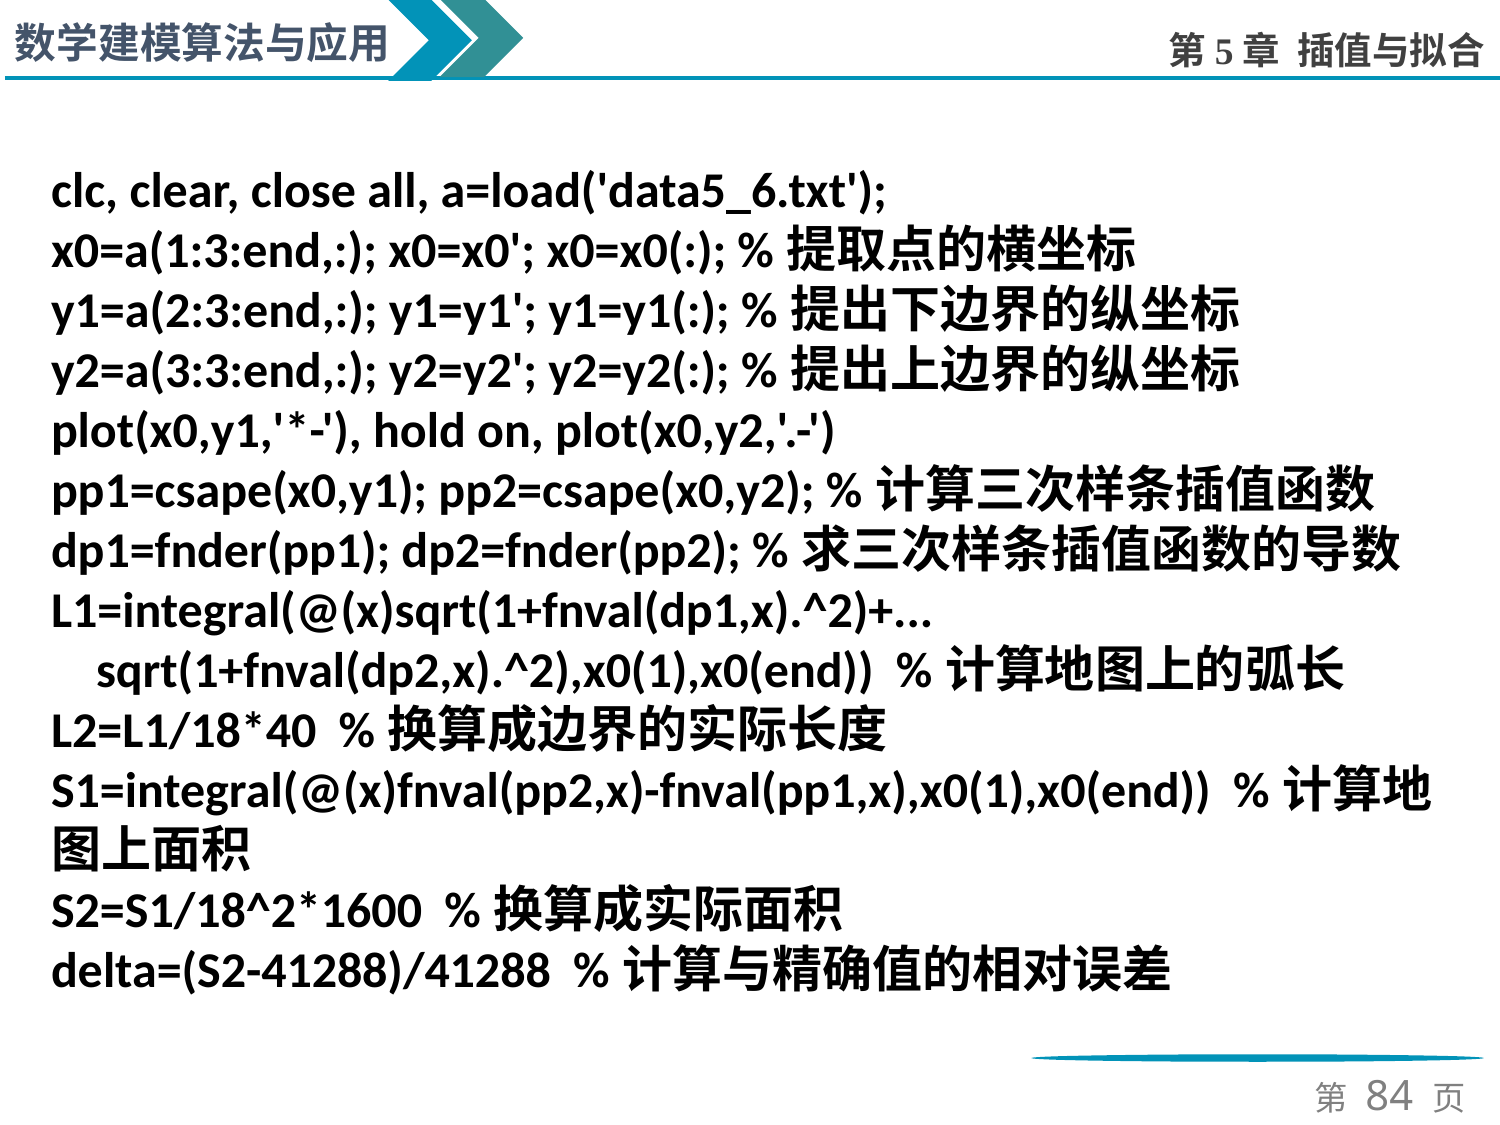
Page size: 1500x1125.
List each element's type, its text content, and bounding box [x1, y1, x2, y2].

text_box clc, clear, close all, a=load('data5_6.txt'); x0=a(1:3:end,:); x0=x0'; x0=x0(:); %提取点的横坐标 y1=a(2:3:end,:); y1=y1'; y1=y1(:); %提出下边界的纵坐标 y2=a(3:3:end,:); y2=y2'; y2=y2(:); %提出上边界的纵坐标 plot(x0,y1,'*-'), hold on, plot(x0,y2,'.-') pp1=csape(x0,y1); pp2=csape(x0,y2); %计算三次样条插值函数 dp1=fnder(pp1); dp2=fnder(pp2); %求三次样条插值函数的导数 L1=integral(@(x)sqrt(1+fnval(dp1,x).^2)+... sqrt(1+fnval(dp2,x).^2),x0(1),x0(end)) %计算地图上的弧长 L2=L1/18*40 %换算成边界的实际长度 S1=integral(@(x)fnval(pp2,x)-fnval(pp1,x),x0(1),x0(end)) %计算地图上面积 S2=S1/18^2*1600 %换算成实际面积 delta=(S2-41288)/41288 %计算与精确值的相对误差 [36, 149, 1464, 1005]
